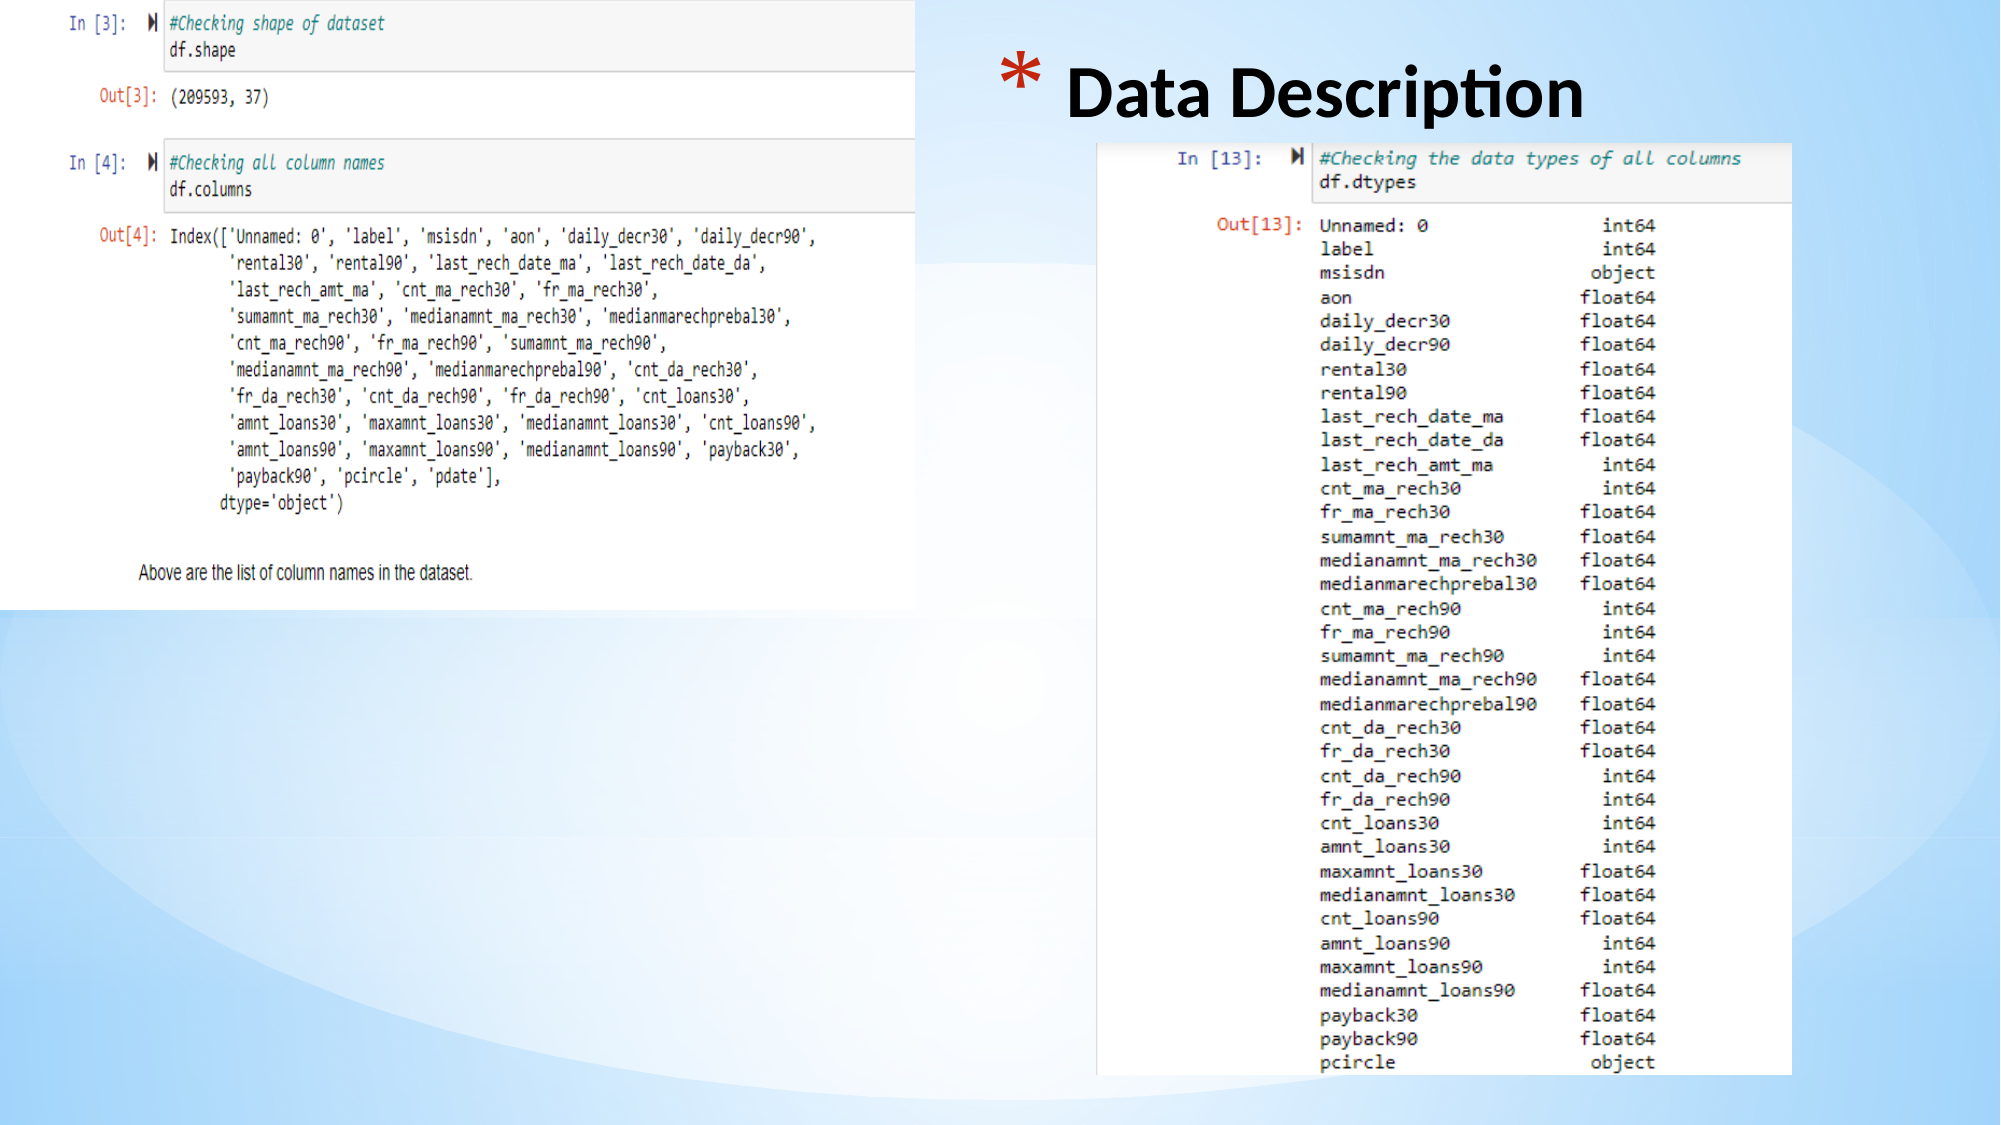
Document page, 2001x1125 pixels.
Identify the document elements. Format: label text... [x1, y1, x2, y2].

picture [0, 0, 915, 610]
picture [1096, 143, 1793, 1076]
title Data Description [919, 26, 1601, 149]
